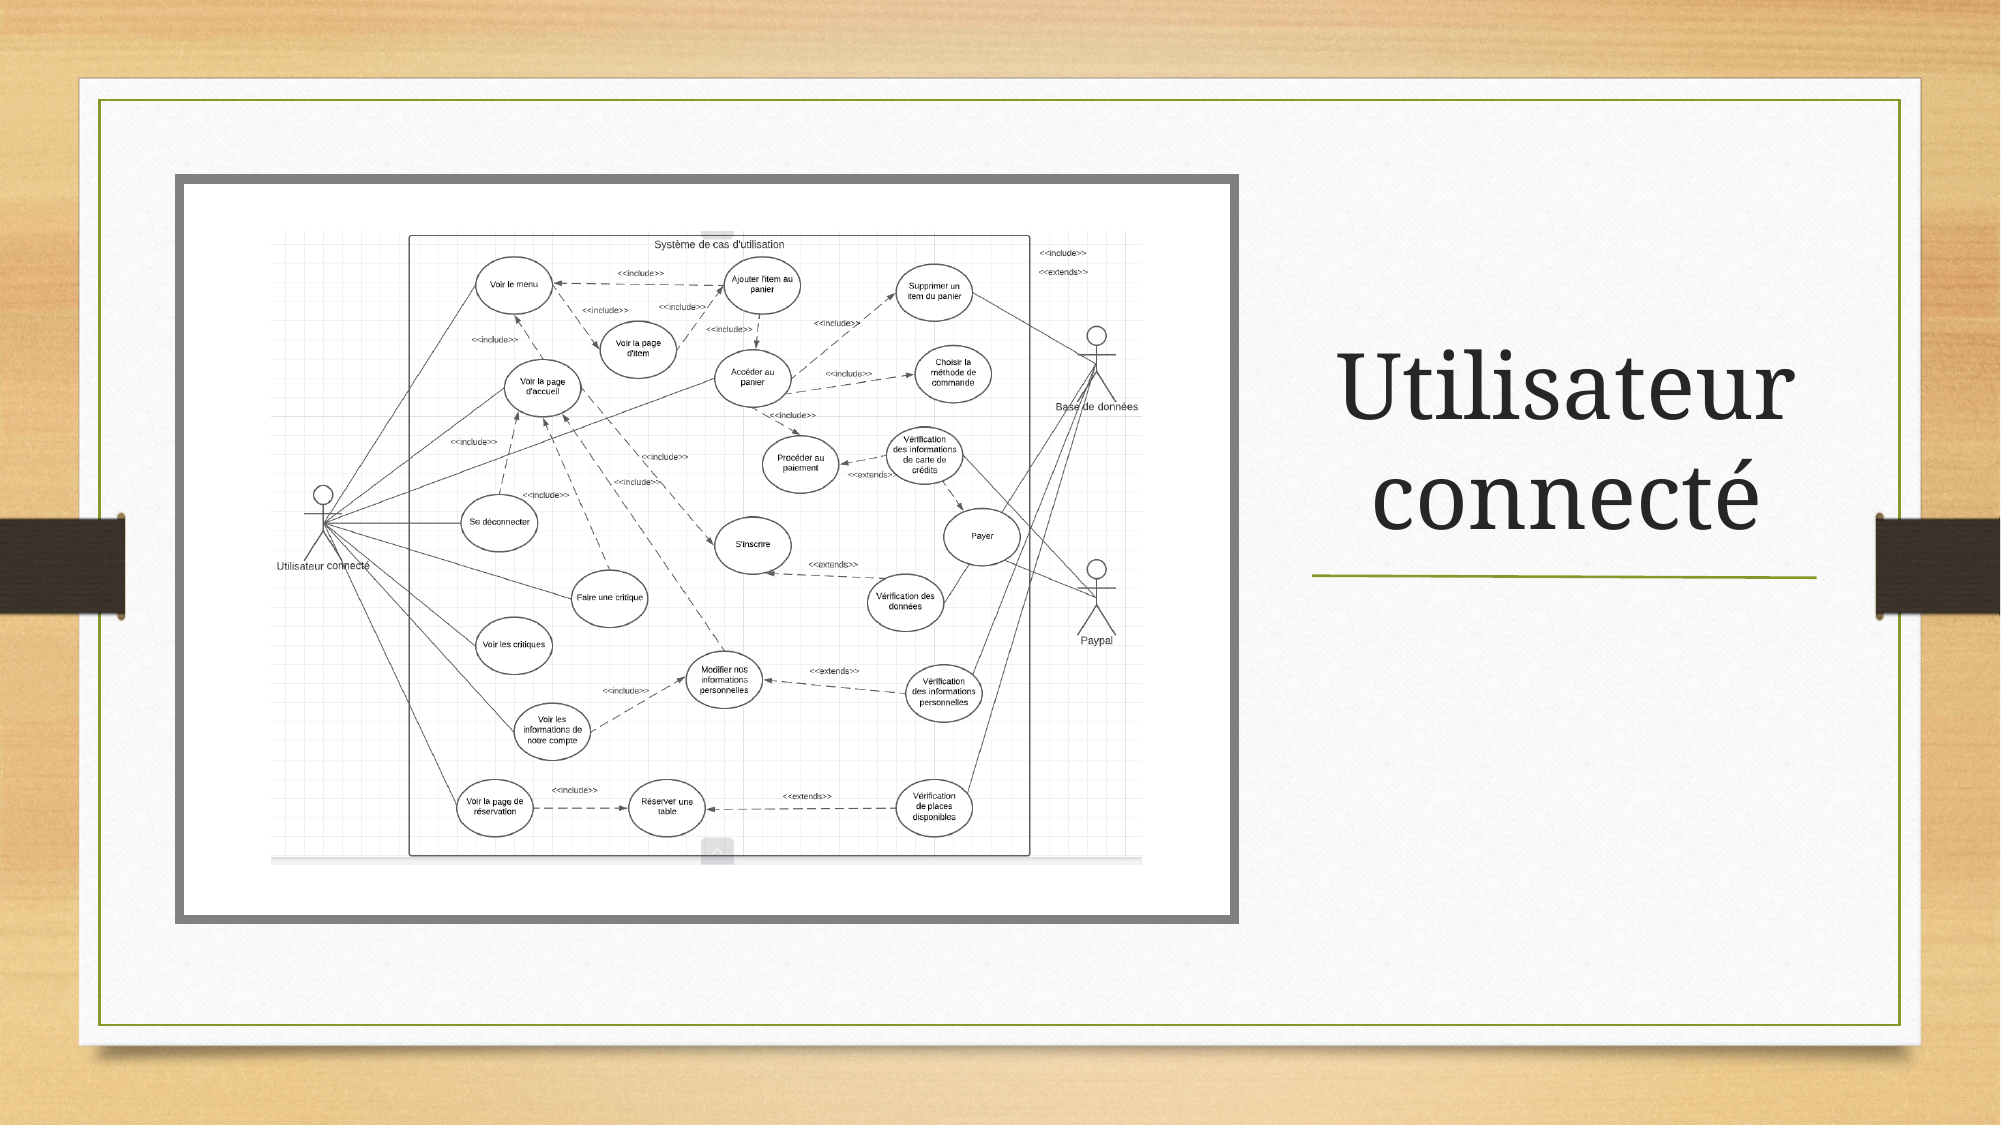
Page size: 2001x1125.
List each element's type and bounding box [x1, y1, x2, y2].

text_box [0, 0, 2000, 1125]
picture [270, 231, 1142, 865]
